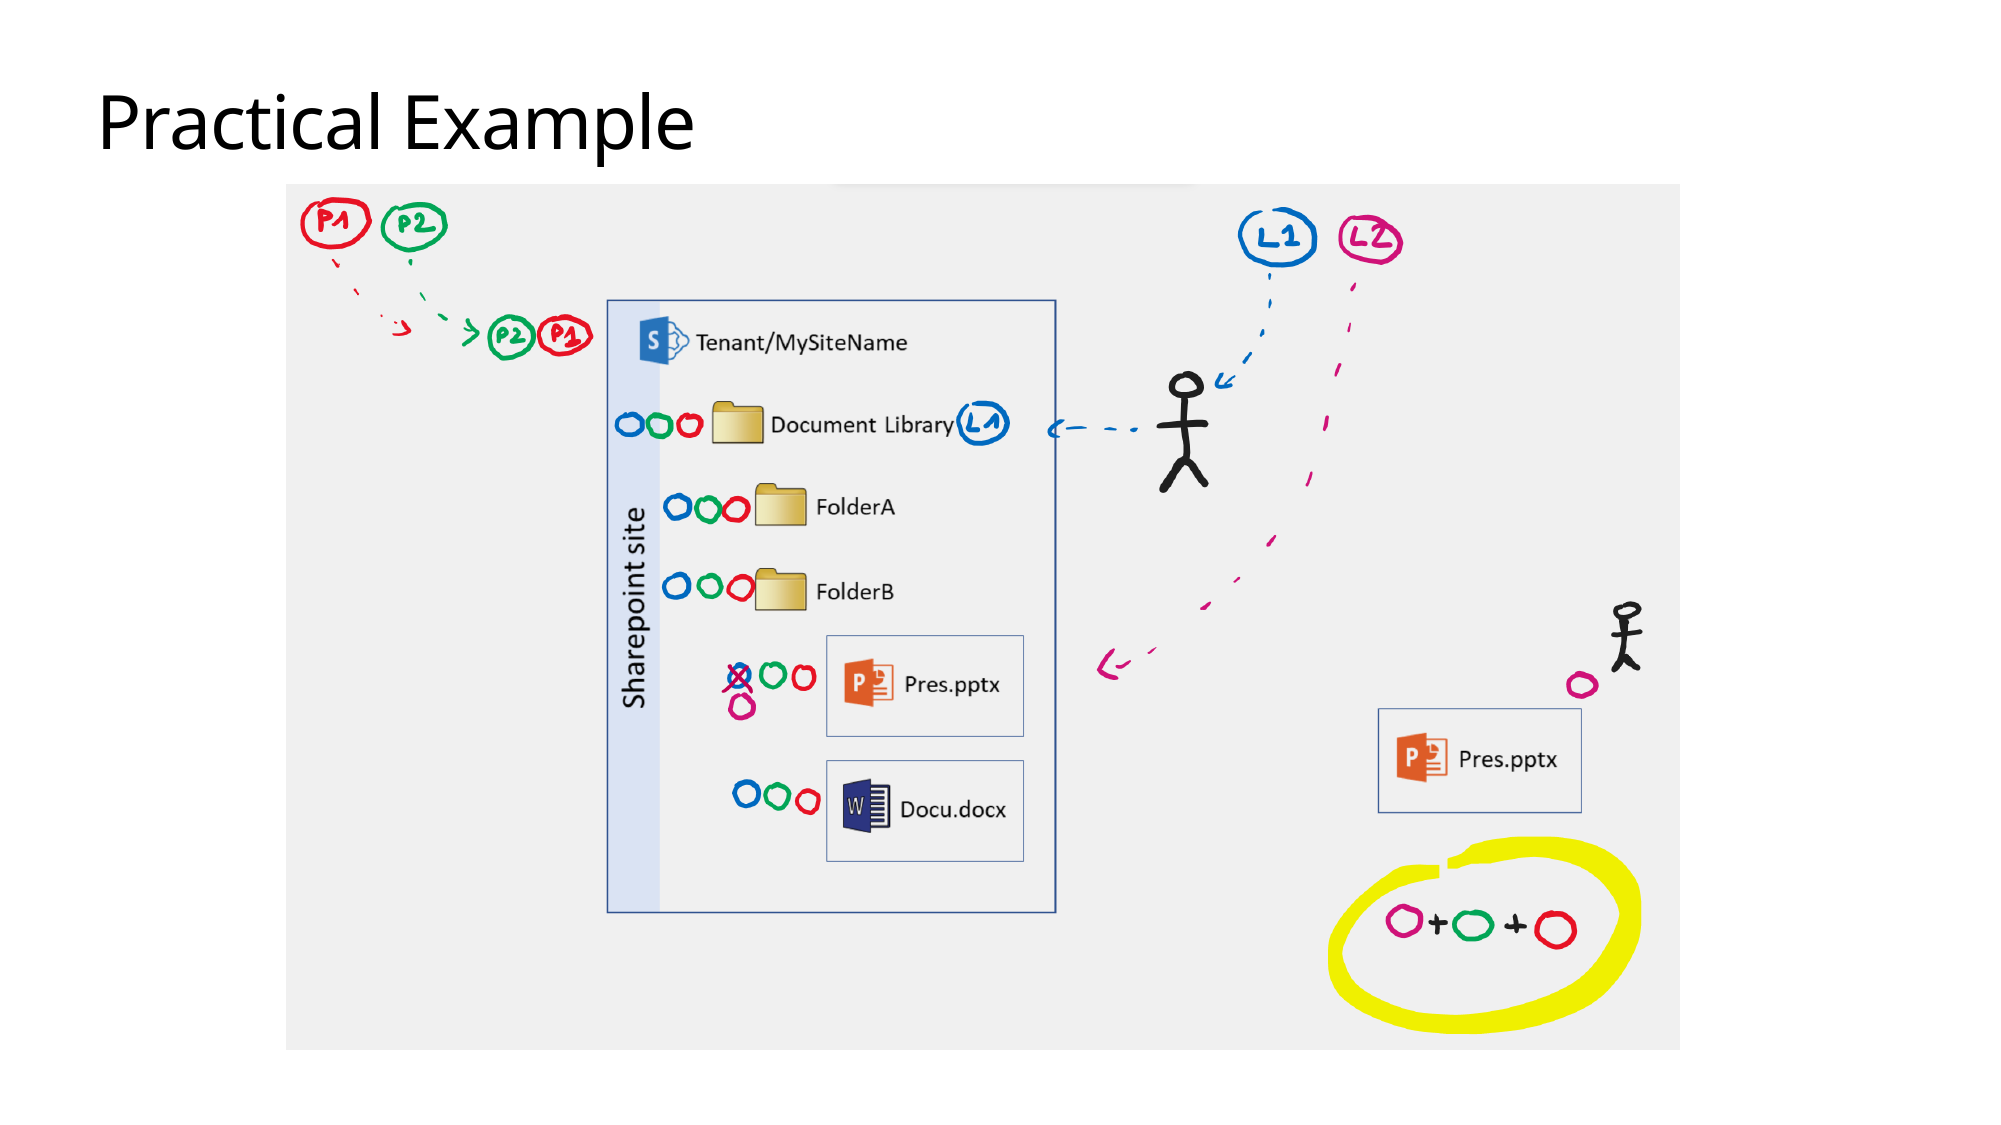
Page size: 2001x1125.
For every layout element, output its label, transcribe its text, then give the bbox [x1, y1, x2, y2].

text_box Practical Example [96, 74, 1904, 165]
picture [286, 184, 1680, 1050]
